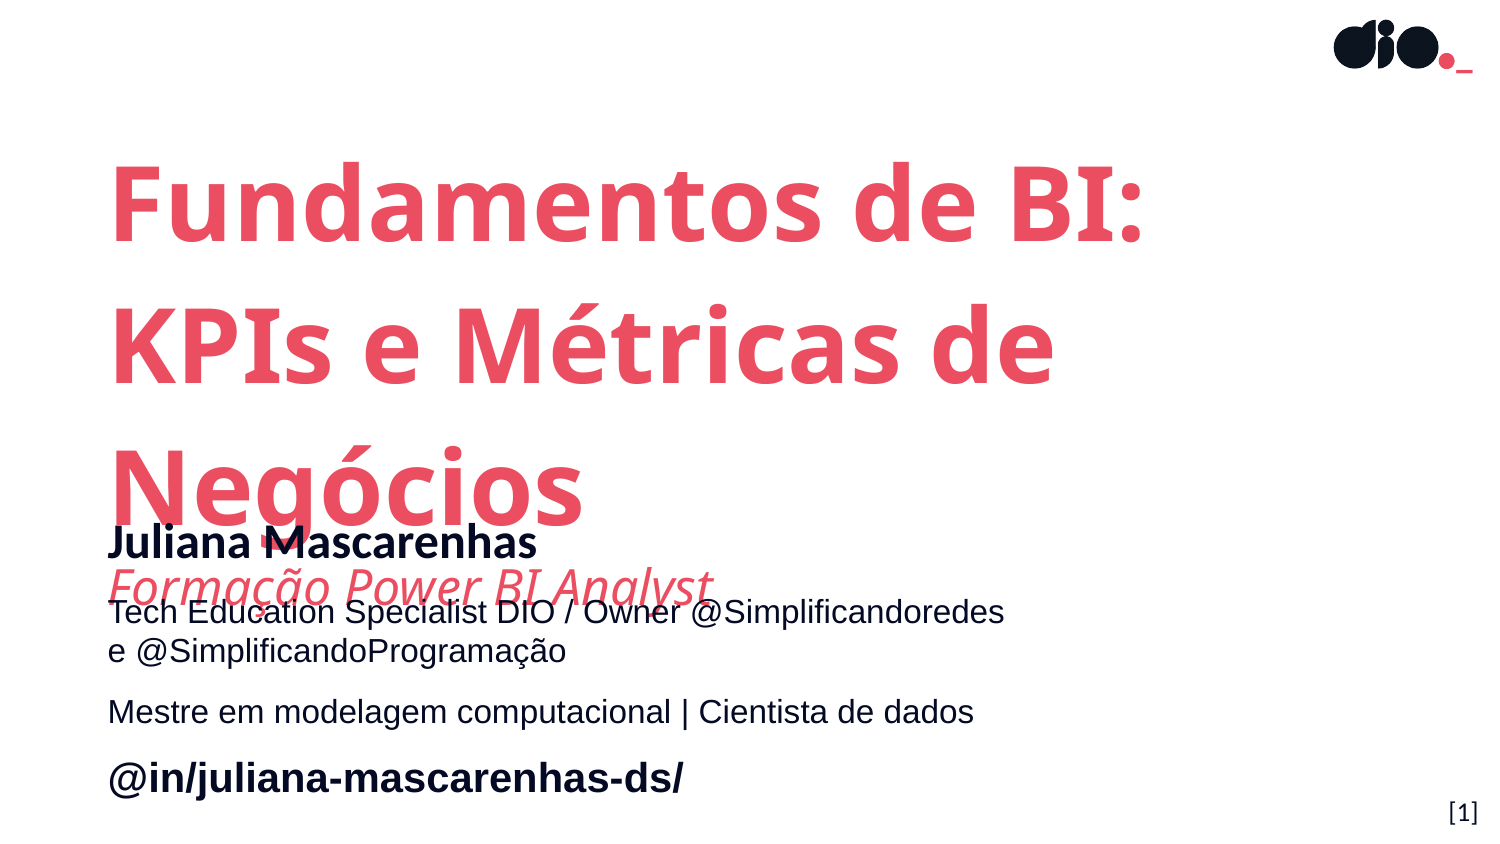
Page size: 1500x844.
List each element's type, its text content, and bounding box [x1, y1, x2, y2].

text_box Juliana Mascarenhas Tech Education Specialist DIO / Owner @Simplificandoredes e @SimplificandoProgramação Mestre em modelagem computacional | Cientista de dados @in/juliana-mascarenhas-ds/ [92, 493, 1202, 812]
text_box Fundamentos de BI: KPIs e Métricas de Negócios Formação Power BI Analyst [92, 104, 1404, 422]
slide_number [1] [1403, 779, 1494, 844]
picture [1333, 19, 1473, 74]
